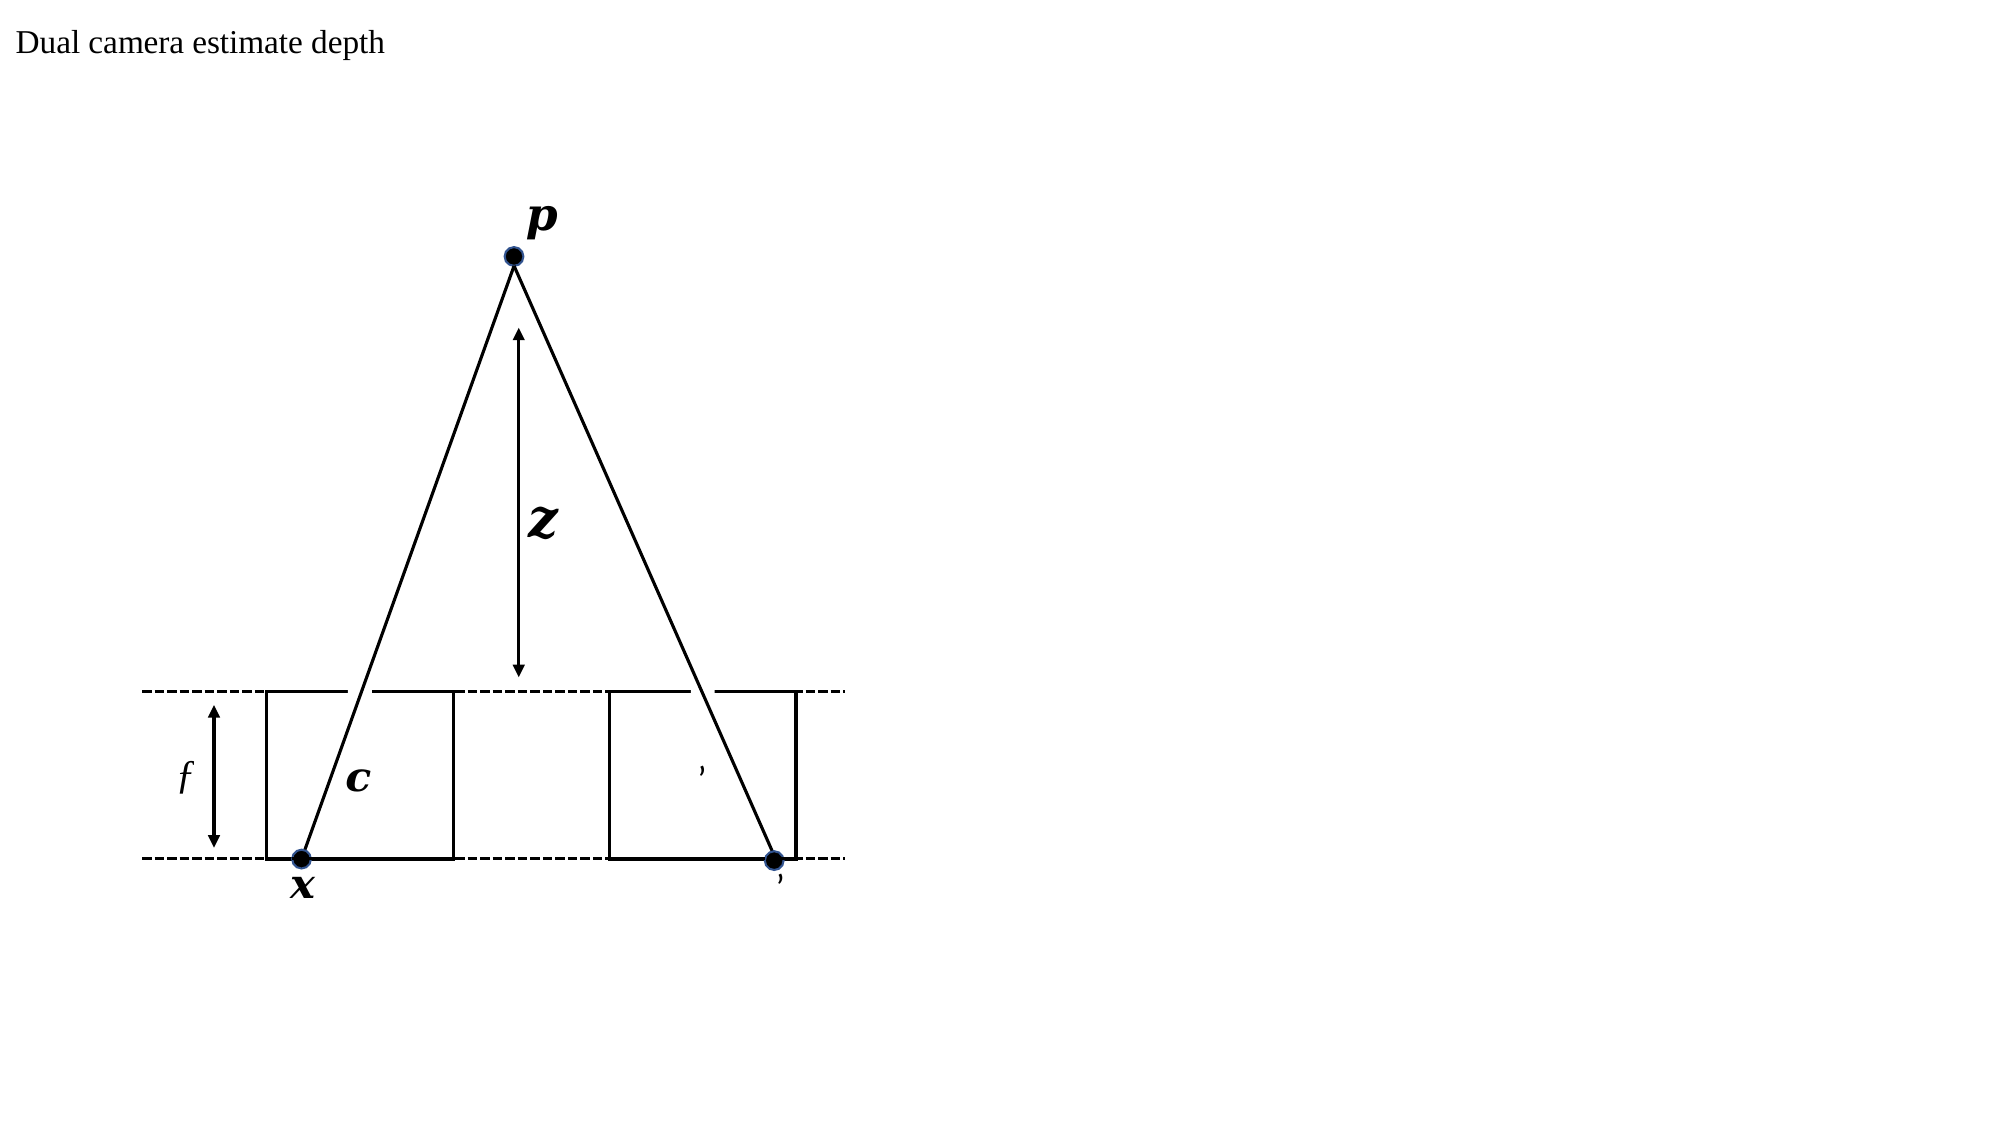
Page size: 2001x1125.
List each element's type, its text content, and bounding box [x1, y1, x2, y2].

text_box [776, 850, 784, 858]
text_box [503, 246, 525, 265]
text_box [265, 692, 301, 858]
title Dual camera estimate depth [0, 0, 1726, 86]
text_box [291, 848, 301, 858]
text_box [301, 265, 513, 858]
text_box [513, 265, 776, 858]
text_box [291, 859, 312, 870]
text_box [763, 859, 785, 872]
text_box [776, 692, 797, 858]
